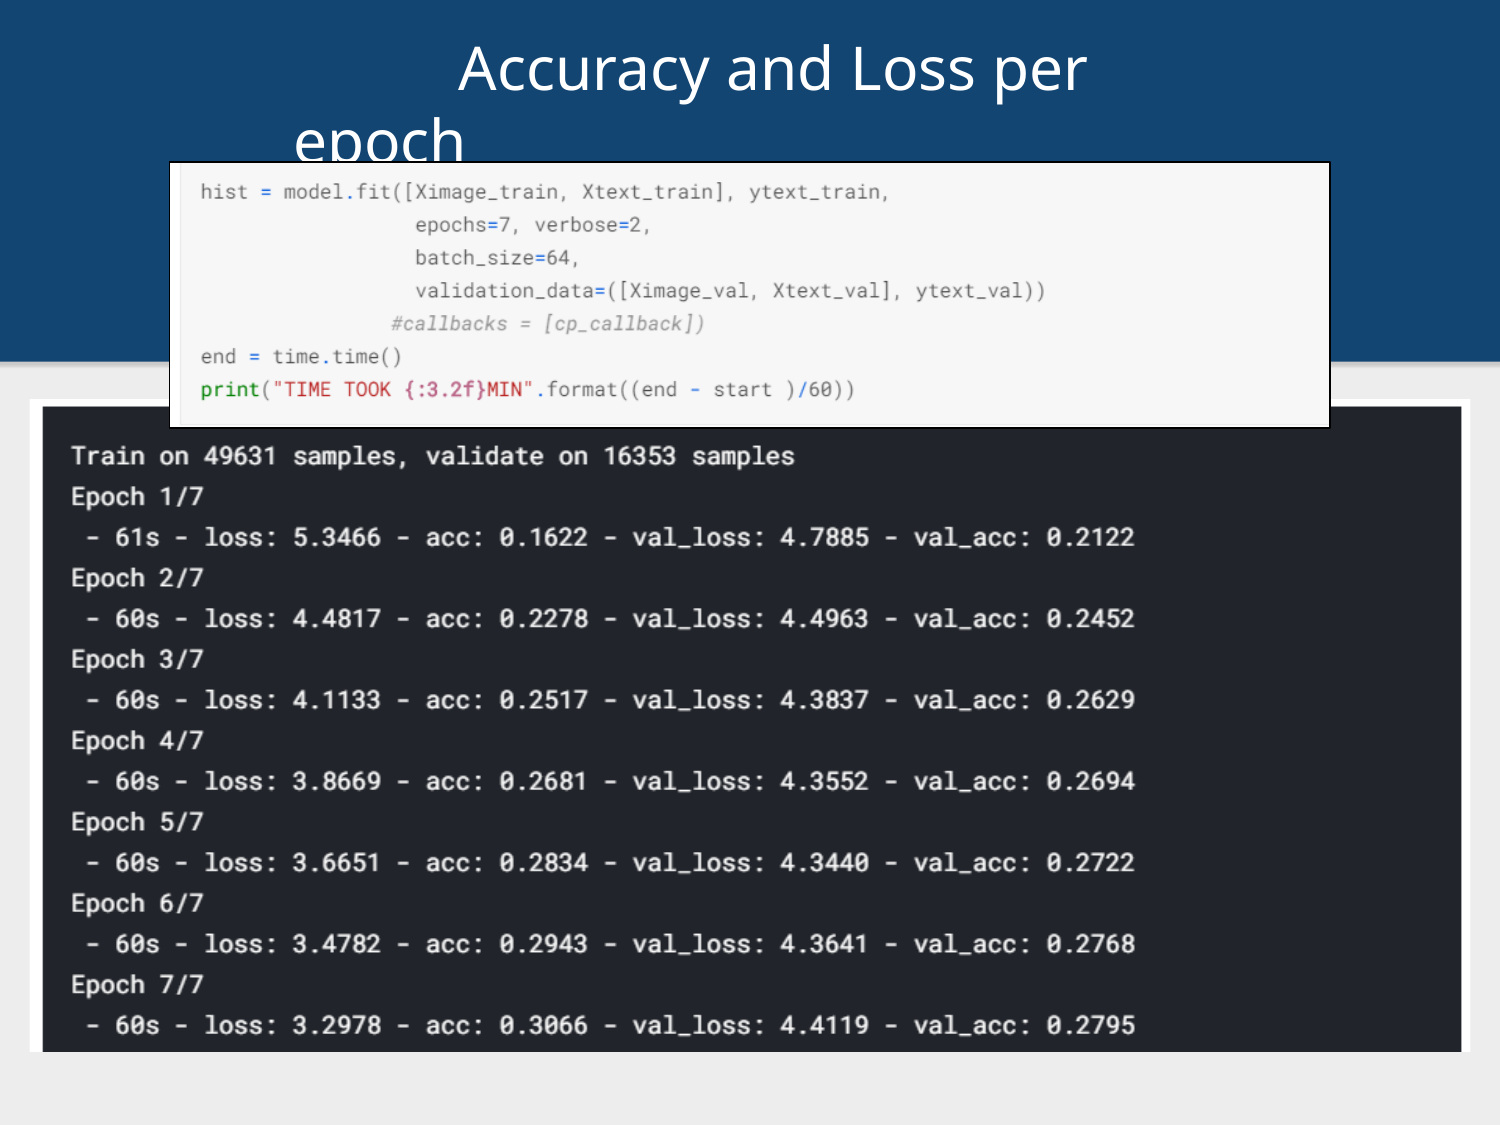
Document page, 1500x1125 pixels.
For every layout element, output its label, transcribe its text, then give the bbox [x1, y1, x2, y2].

picture [29, 162, 1471, 1052]
text_box Accuracy and Loss per epoch [278, 15, 1272, 160]
picture [1331, 362, 1500, 371]
picture [0, 362, 169, 371]
